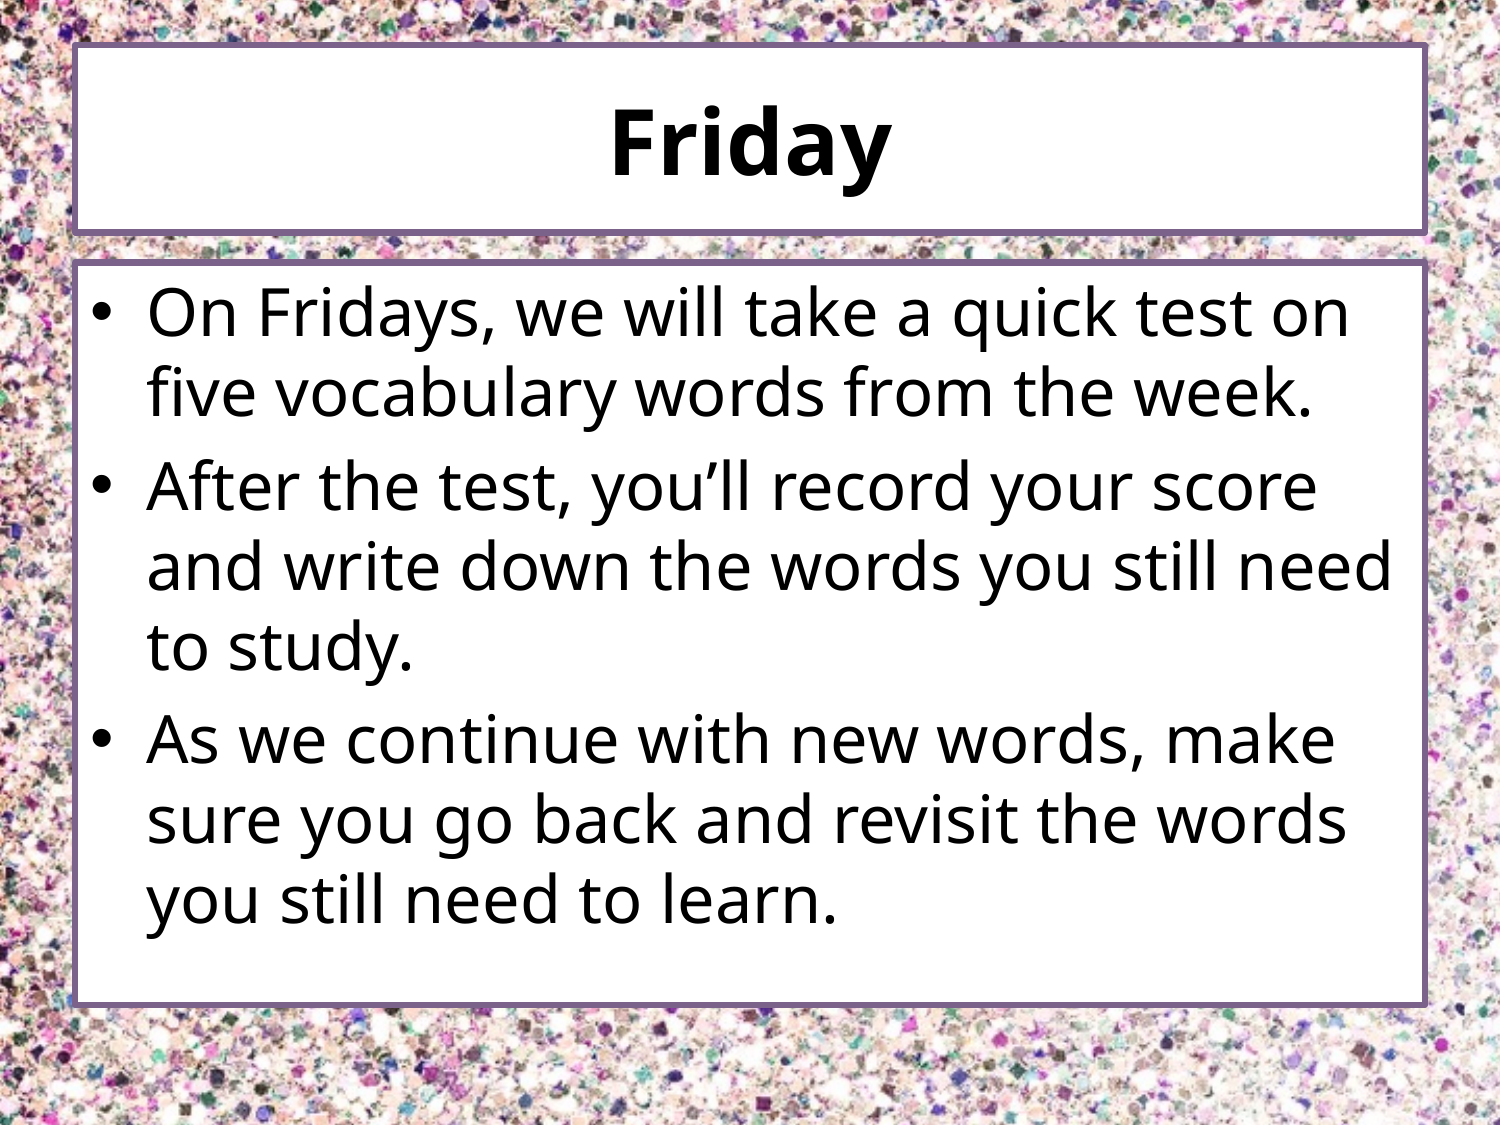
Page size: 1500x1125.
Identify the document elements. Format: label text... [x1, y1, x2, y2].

title Friday [72, 42, 1428, 236]
picture [0, 0, 1500, 1125]
list On Fridays, we will take a quick test on five vocabulary words from the week. After the test, you’ll record your score and write down the words you still need to study. As we continue with new words, make sure you go back and revisit the words you still need to learn. [72, 259, 1428, 1008]
